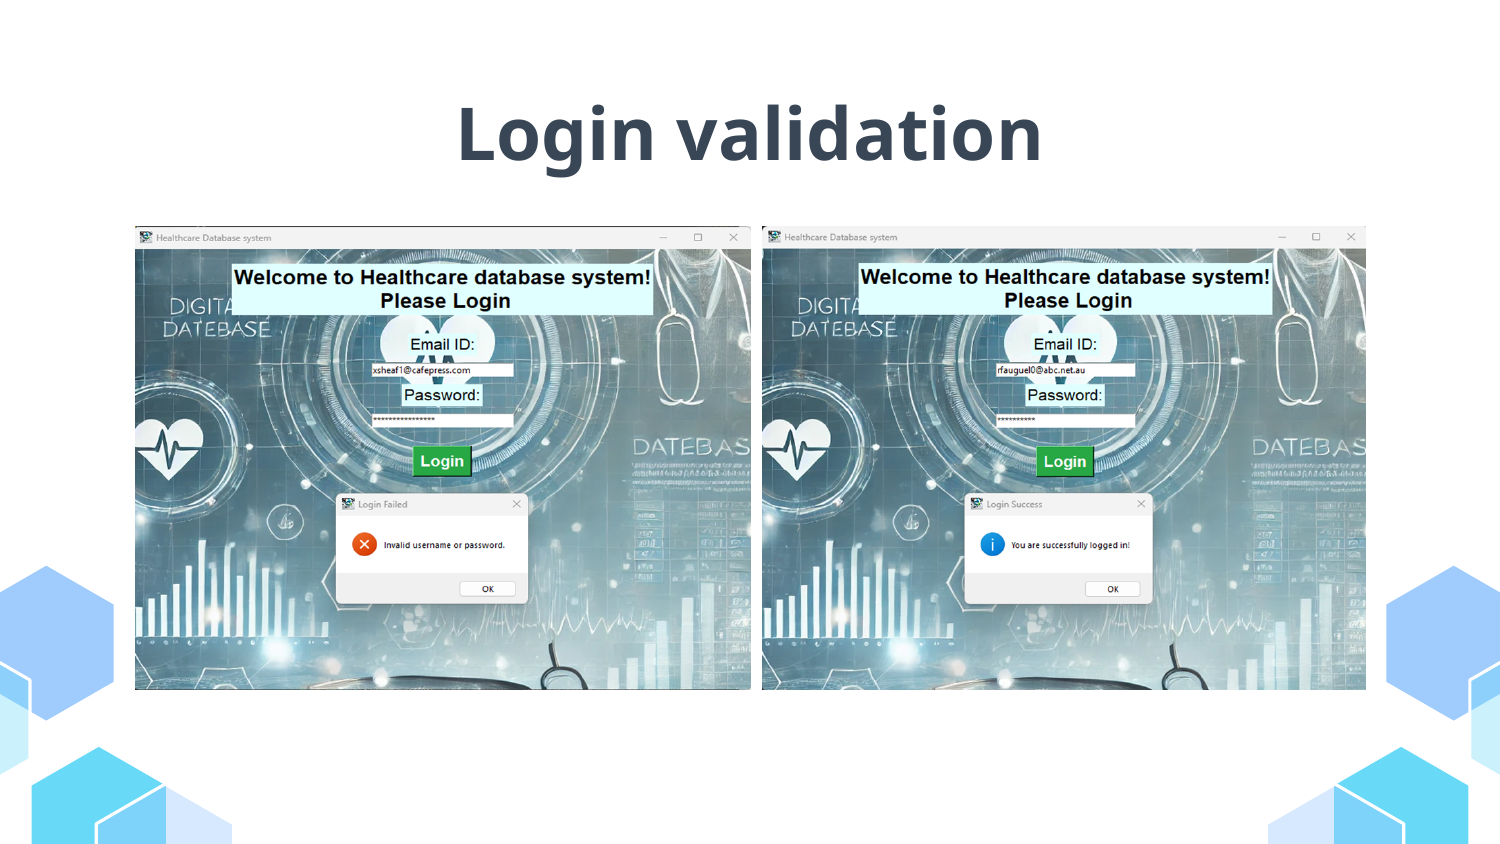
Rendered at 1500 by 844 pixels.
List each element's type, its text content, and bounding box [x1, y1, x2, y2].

title Login validation [118, 72, 1382, 167]
picture [135, 226, 752, 691]
picture [762, 226, 1366, 691]
